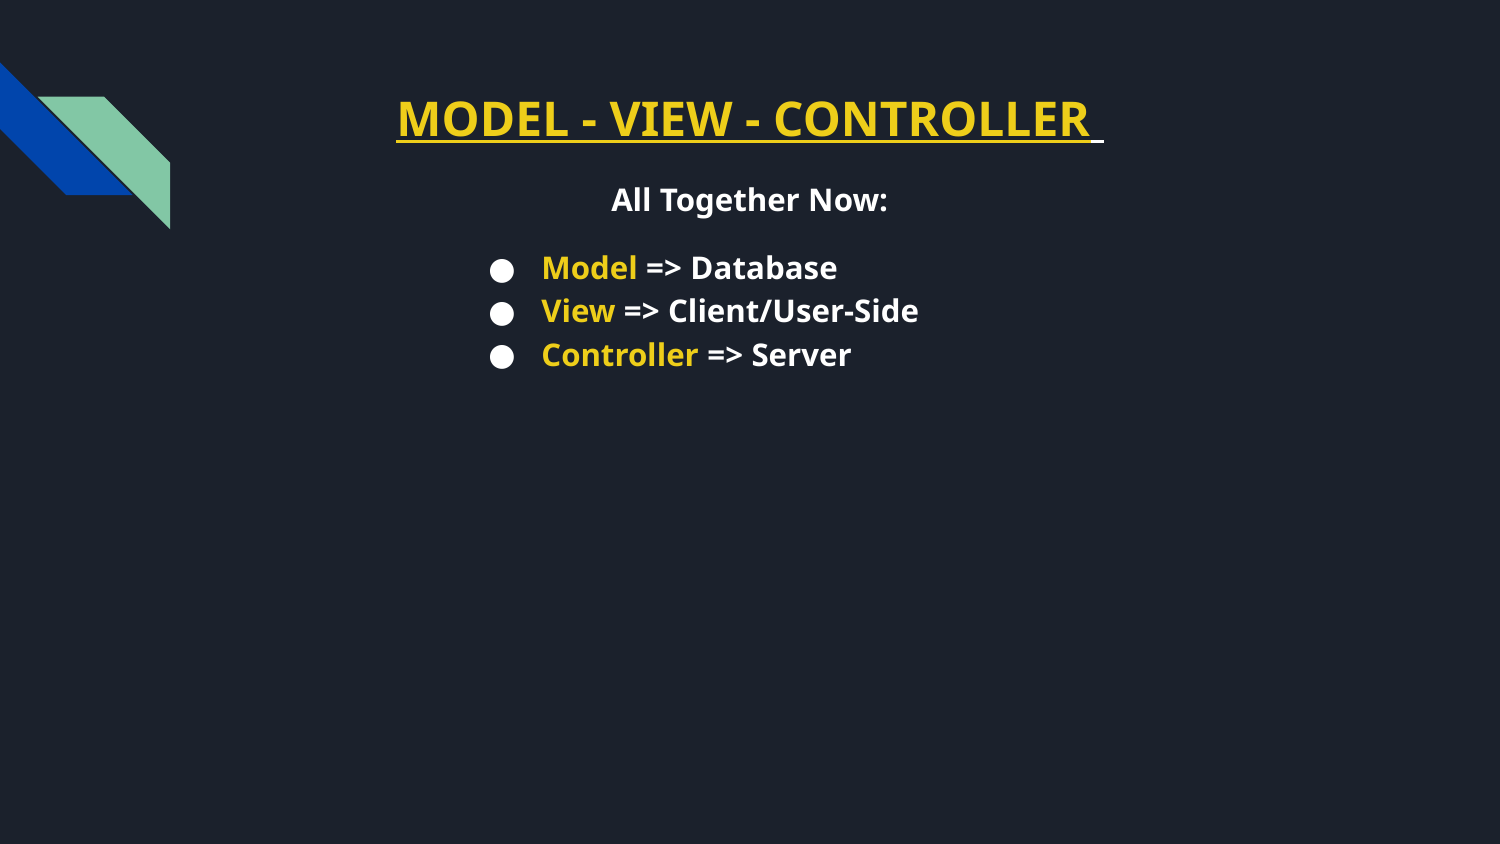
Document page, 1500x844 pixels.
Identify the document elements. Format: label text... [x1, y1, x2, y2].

list All Together Now: Model => Database View => Client/User-Side Controller => Server [451, 159, 1049, 809]
title MODEL - VIEW - CONTROLLER [172, 64, 1328, 215]
